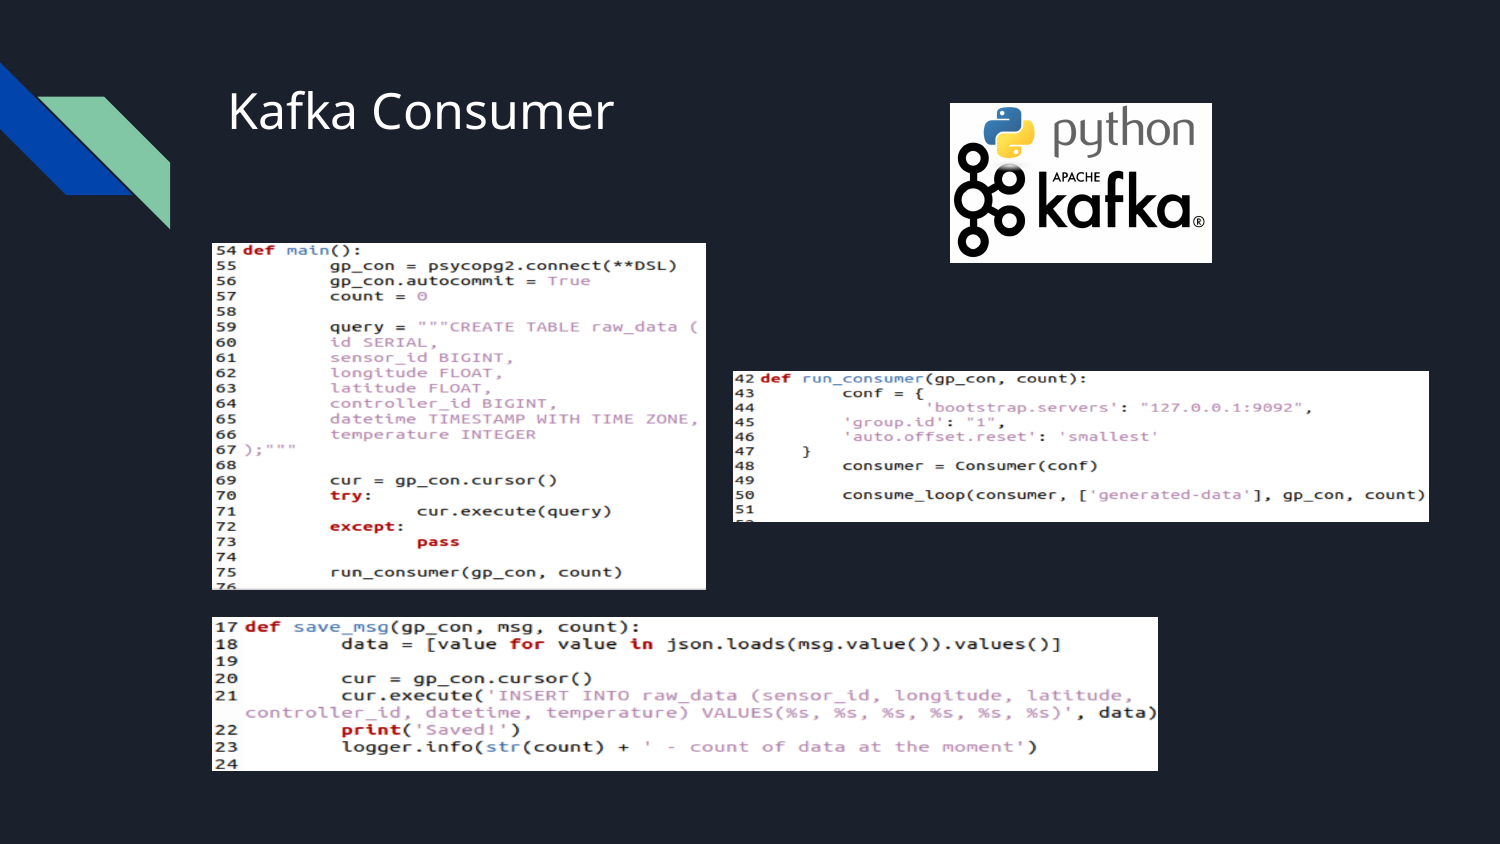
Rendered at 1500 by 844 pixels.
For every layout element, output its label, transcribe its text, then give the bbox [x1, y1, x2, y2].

picture [212, 242, 706, 590]
title Kafka Consumer [212, 64, 1368, 215]
picture [212, 617, 1158, 771]
picture [733, 371, 1429, 522]
picture [950, 103, 1212, 263]
